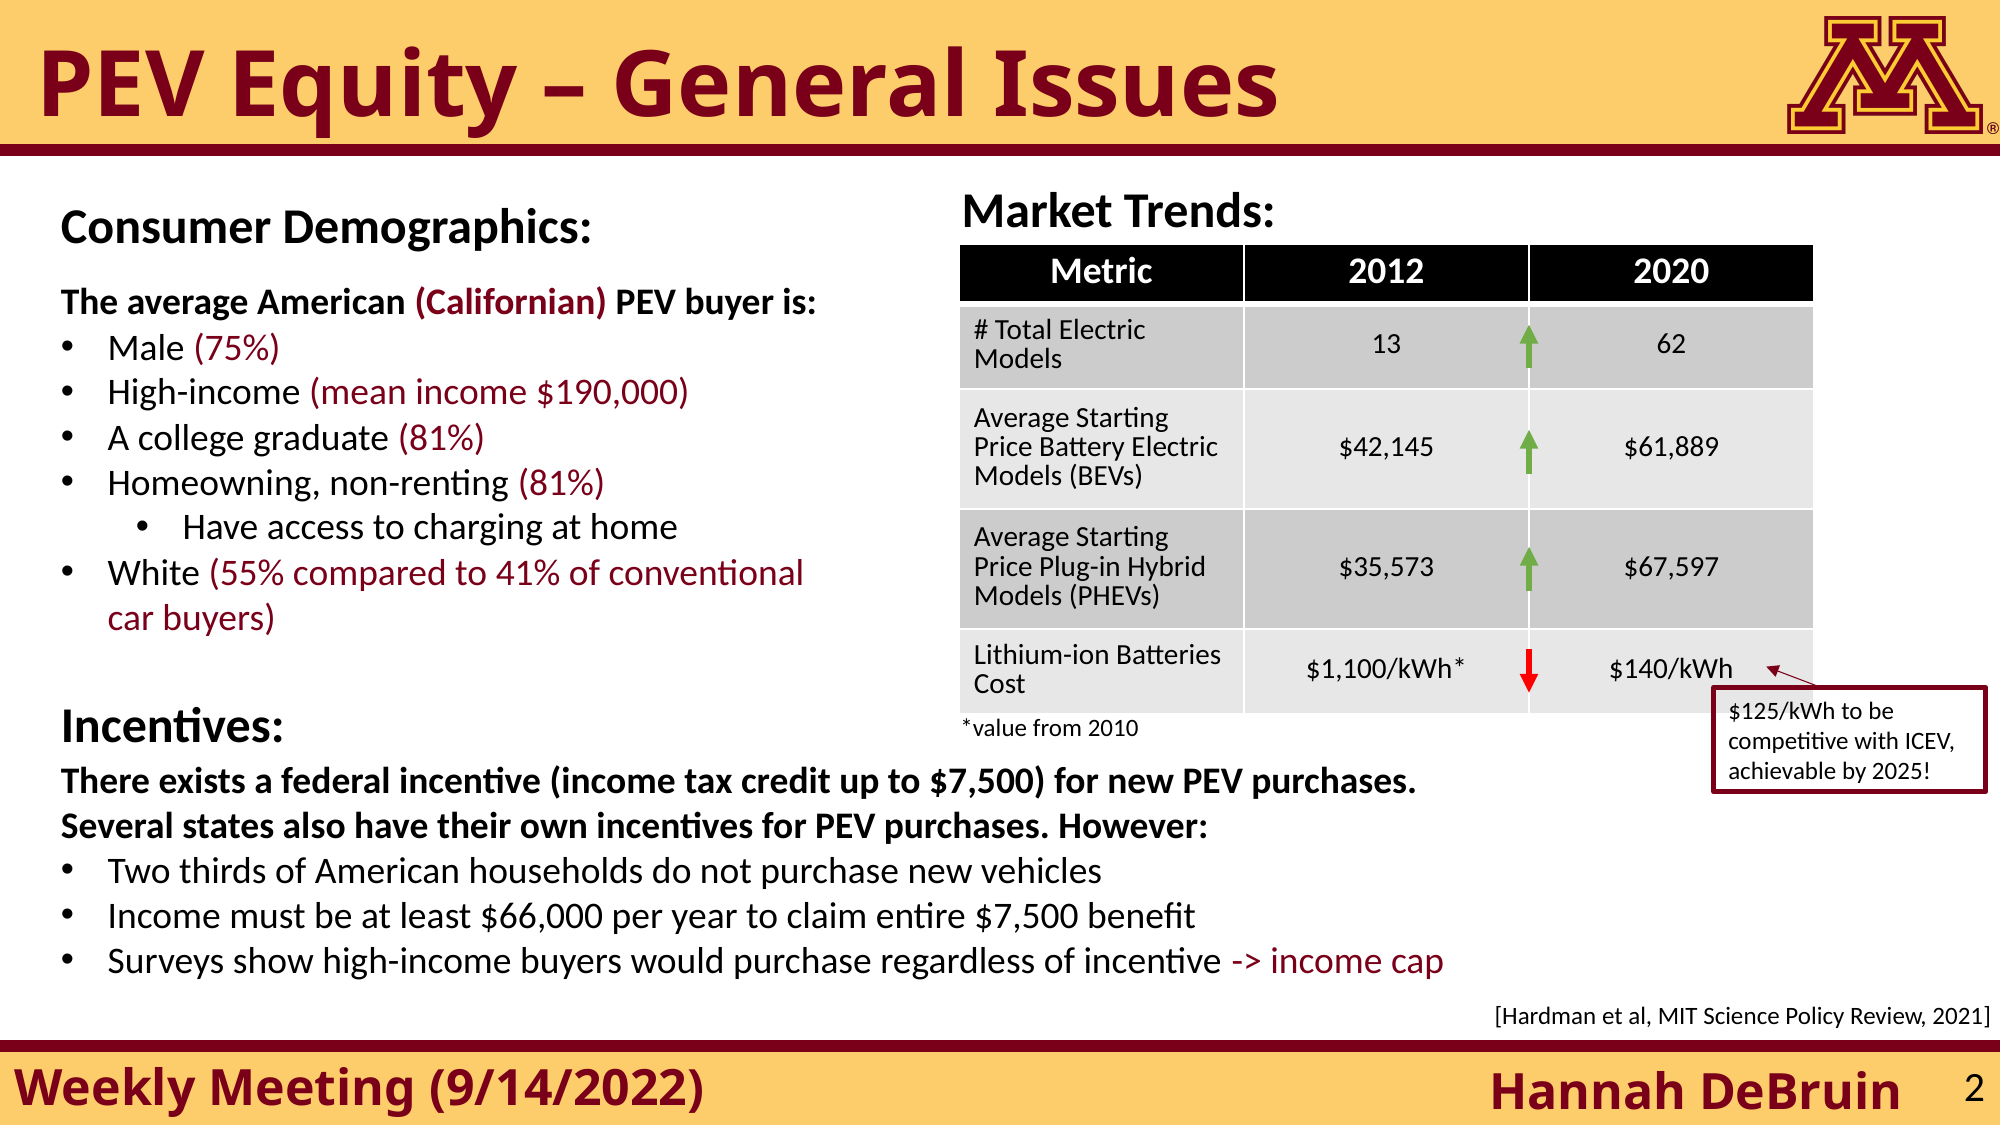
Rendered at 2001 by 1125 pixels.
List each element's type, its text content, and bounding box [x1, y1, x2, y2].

table_header 2020 [1530, 245, 1813, 301]
table_cell $67,597 [1530, 510, 1813, 628]
table_cell 62 [1530, 307, 1813, 388]
table_cell # Total Electric Models [960, 307, 1243, 388]
text_box There exists a federal incentive (income tax credit up to $7,500) for new PEV purchases. Several states also have their own incentives for PEV purchases. However: Two thirds of American households do not purchase new vehicles Income must be at least $66,000 per year to claim entire $7,500 benefit Surveys show high-income buyers would purchase regardless of incentive -> income cap [46, 748, 1498, 989]
table_cell $140/kWh [1530, 630, 1813, 713]
table_cell Average Starting Price Battery Electric Models (BEVs) [960, 390, 1243, 508]
text_box Consumer Demographics: [46, 186, 826, 262]
table_cell Lithium-ion Batteries Cost [960, 630, 1243, 713]
table_cell $35,573 [1245, 510, 1528, 628]
table_header Metric [960, 245, 1243, 301]
slide_number 2 [1550, 1052, 2000, 1125]
text_box Market Trends: [946, 170, 1727, 246]
text_box [0, 1052, 1550, 1125]
text_box The average American (Californian) PEV buyer is: Male (75%) High-income (mean income $190,000) A college graduate (81%) Homeowning, non-renting (81%) Have access to charging at home White (55% compared to 41% of conventional car buyers) [46, 270, 841, 645]
table_header 2012 [1245, 245, 1528, 301]
table_cell 13 [1245, 307, 1528, 388]
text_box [1766, 666, 1817, 686]
text_box Weekly Meeting (9/14/2022) [0, 1053, 1000, 1125]
text_box *value from 2010 [945, 703, 1169, 748]
picture [1786, 14, 2000, 136]
table_cell $1,100/kWh* [1245, 630, 1528, 713]
table_cell $61,889 [1530, 390, 1813, 508]
table_cell $42,145 [1245, 390, 1528, 508]
table_cell Average Starting Price Plug-in Hybrid Models (PHEVs) [960, 510, 1243, 628]
text_box PEV Equity – General Issues [21, 29, 1522, 144]
text_box Incentives: [46, 685, 826, 748]
text_box [0, 0, 2000, 144]
text_box [Hardman et al, MIT Science Policy Review, 2021] [1479, 992, 2000, 1037]
text_box Hannah DeBruin [1249, 1053, 1550, 1125]
text_box $125/kWh to be competitive with ICEV, achievable by 2025! [1713, 687, 1986, 792]
